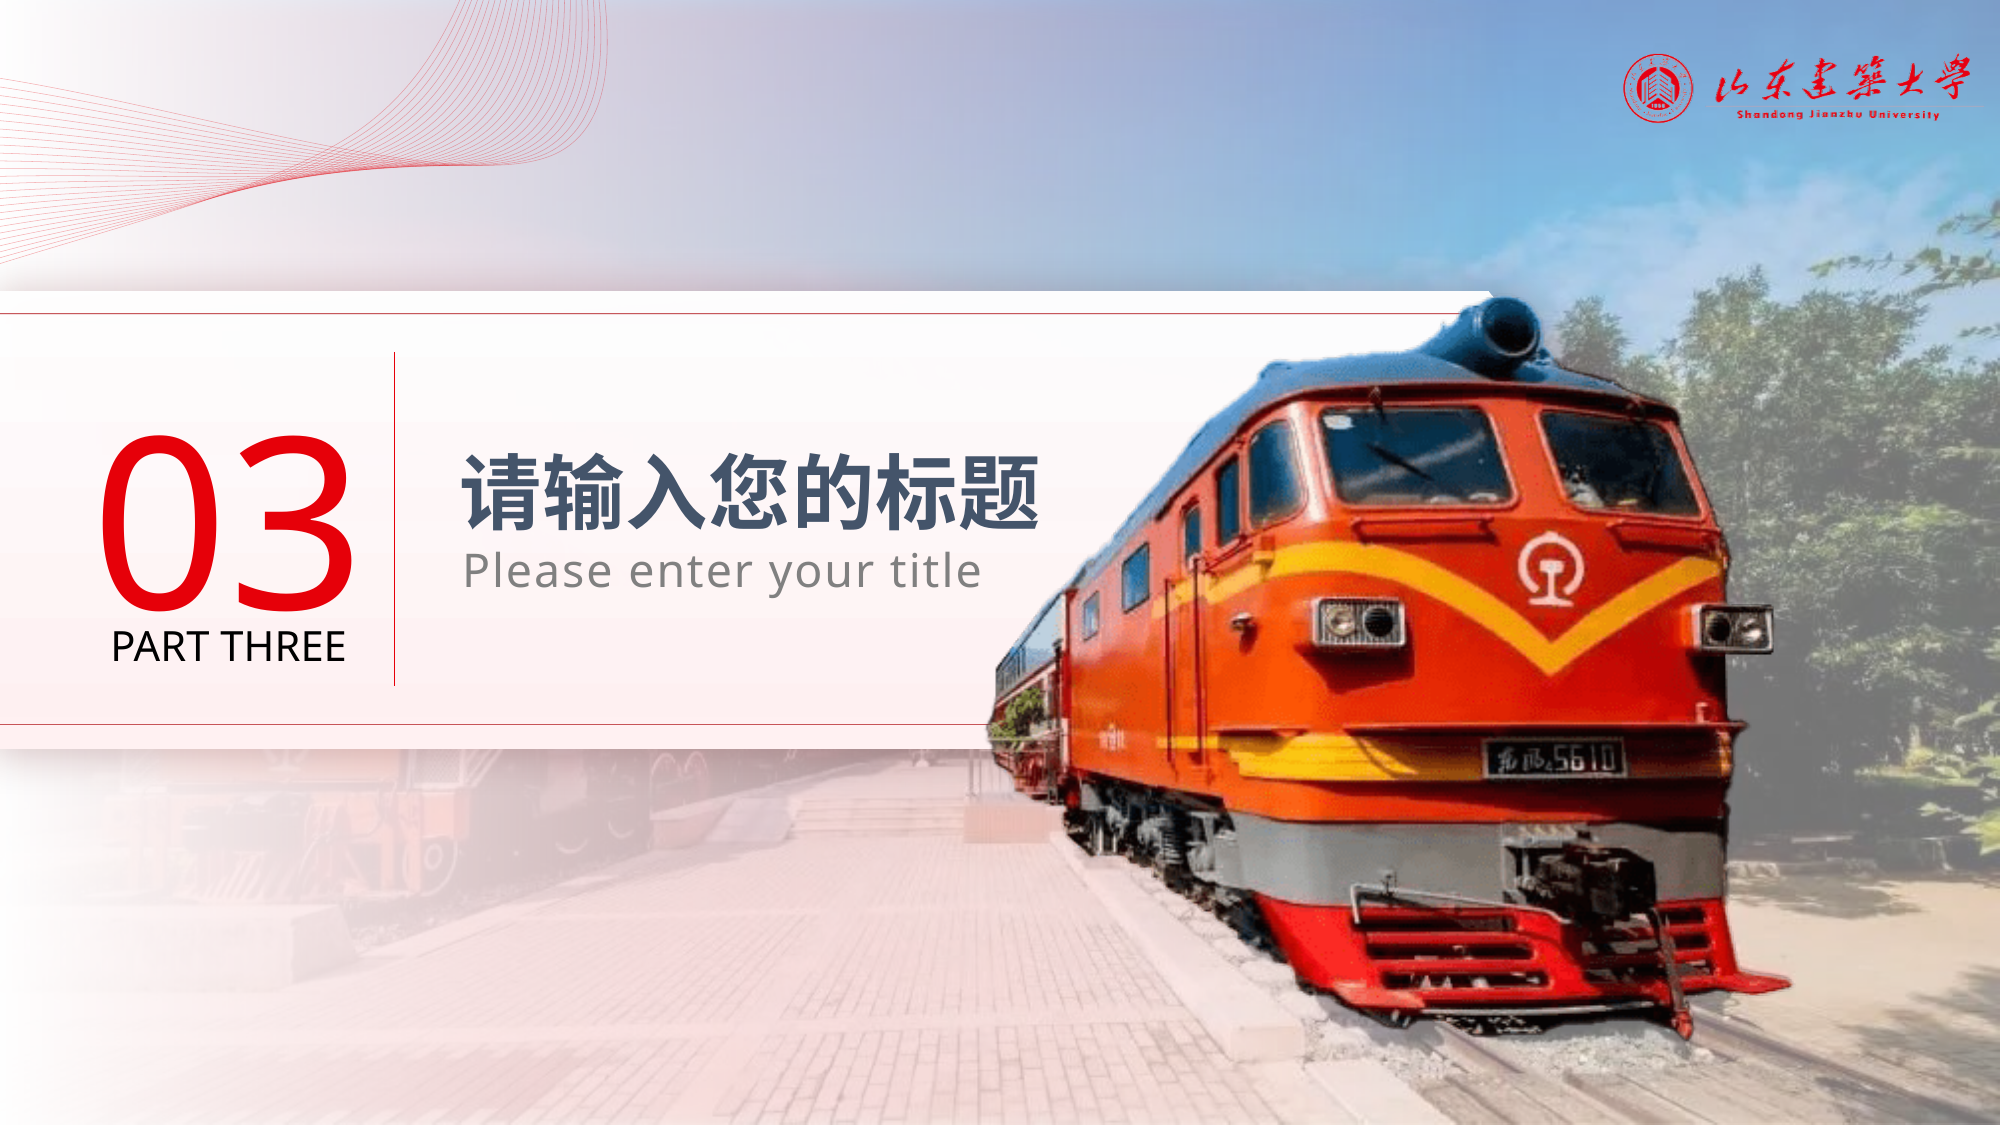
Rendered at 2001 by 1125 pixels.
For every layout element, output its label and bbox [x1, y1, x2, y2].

text_box [0, 0, 997, 455]
text_box [63, 362, 394, 678]
picture [0, 0, 2000, 1125]
text_box [435, 429, 950, 611]
